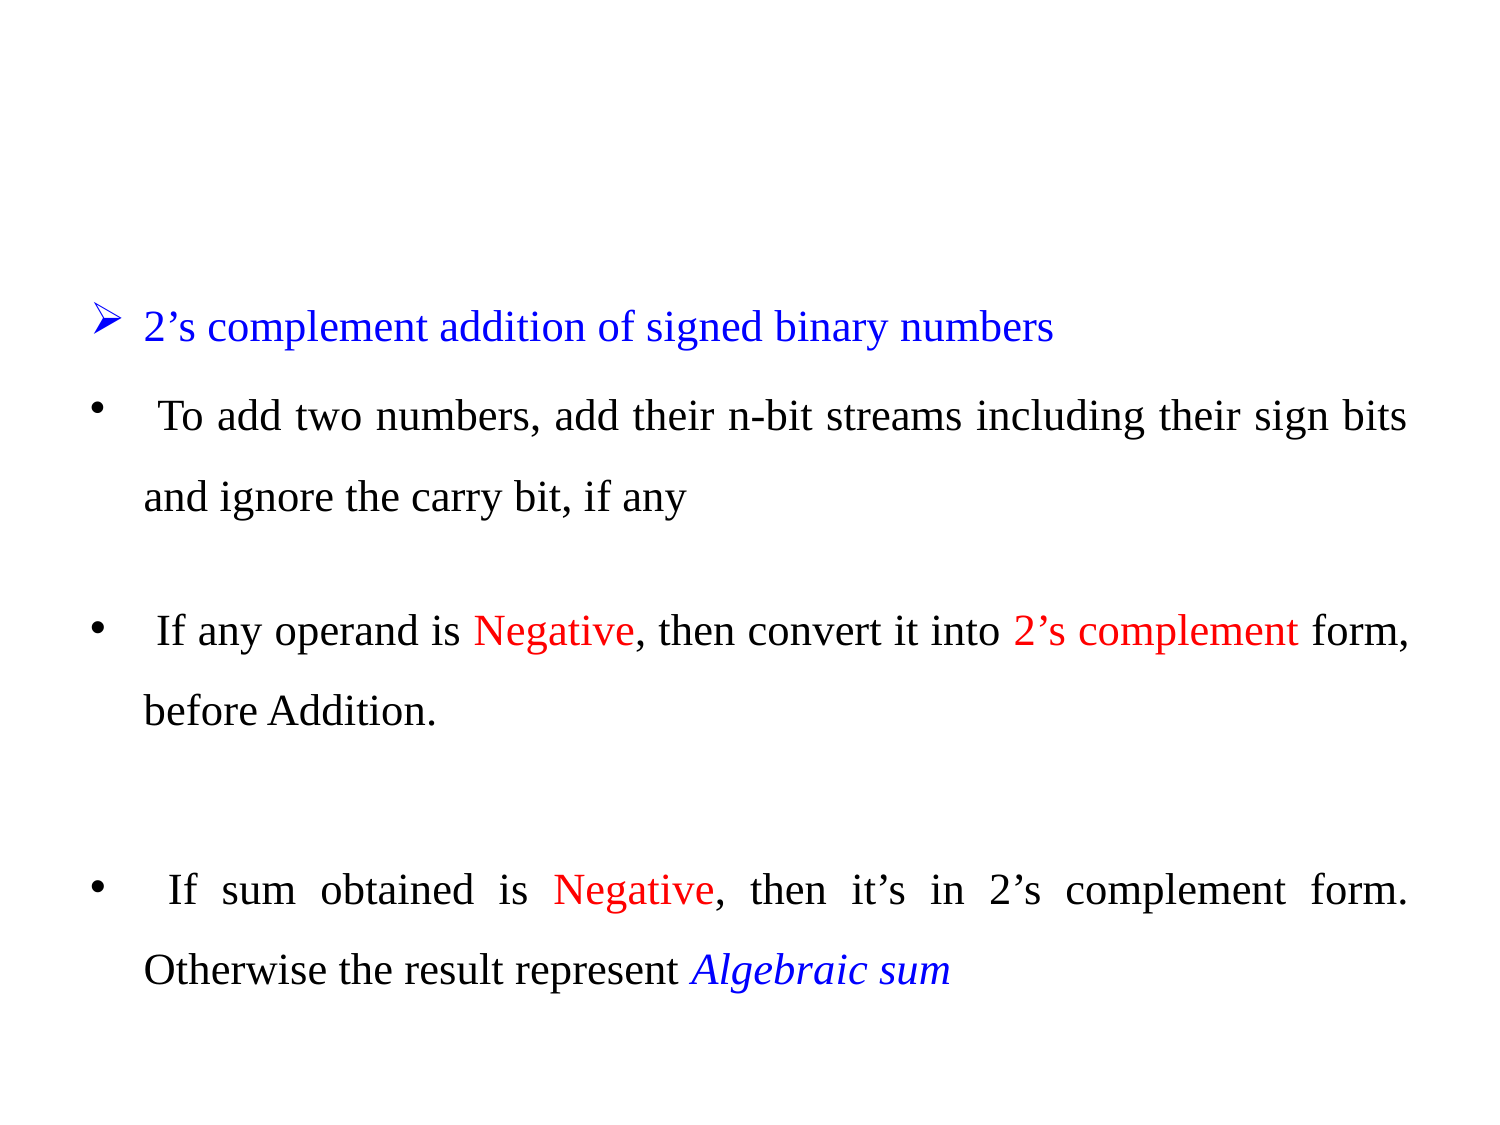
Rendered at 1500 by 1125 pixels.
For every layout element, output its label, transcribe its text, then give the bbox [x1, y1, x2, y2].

list 2’s complement addition of signed binary numbers To add two numbers, add their n-bit streams including their sign bits and ignore the carry bit, if any If any operand is Negative, then convert it into 2’s complement form, before Addition. If sum obtained is Negative, then it’s in 2’s complement form. Otherwise the result represent Algebraic sum [75, 262, 1425, 1005]
